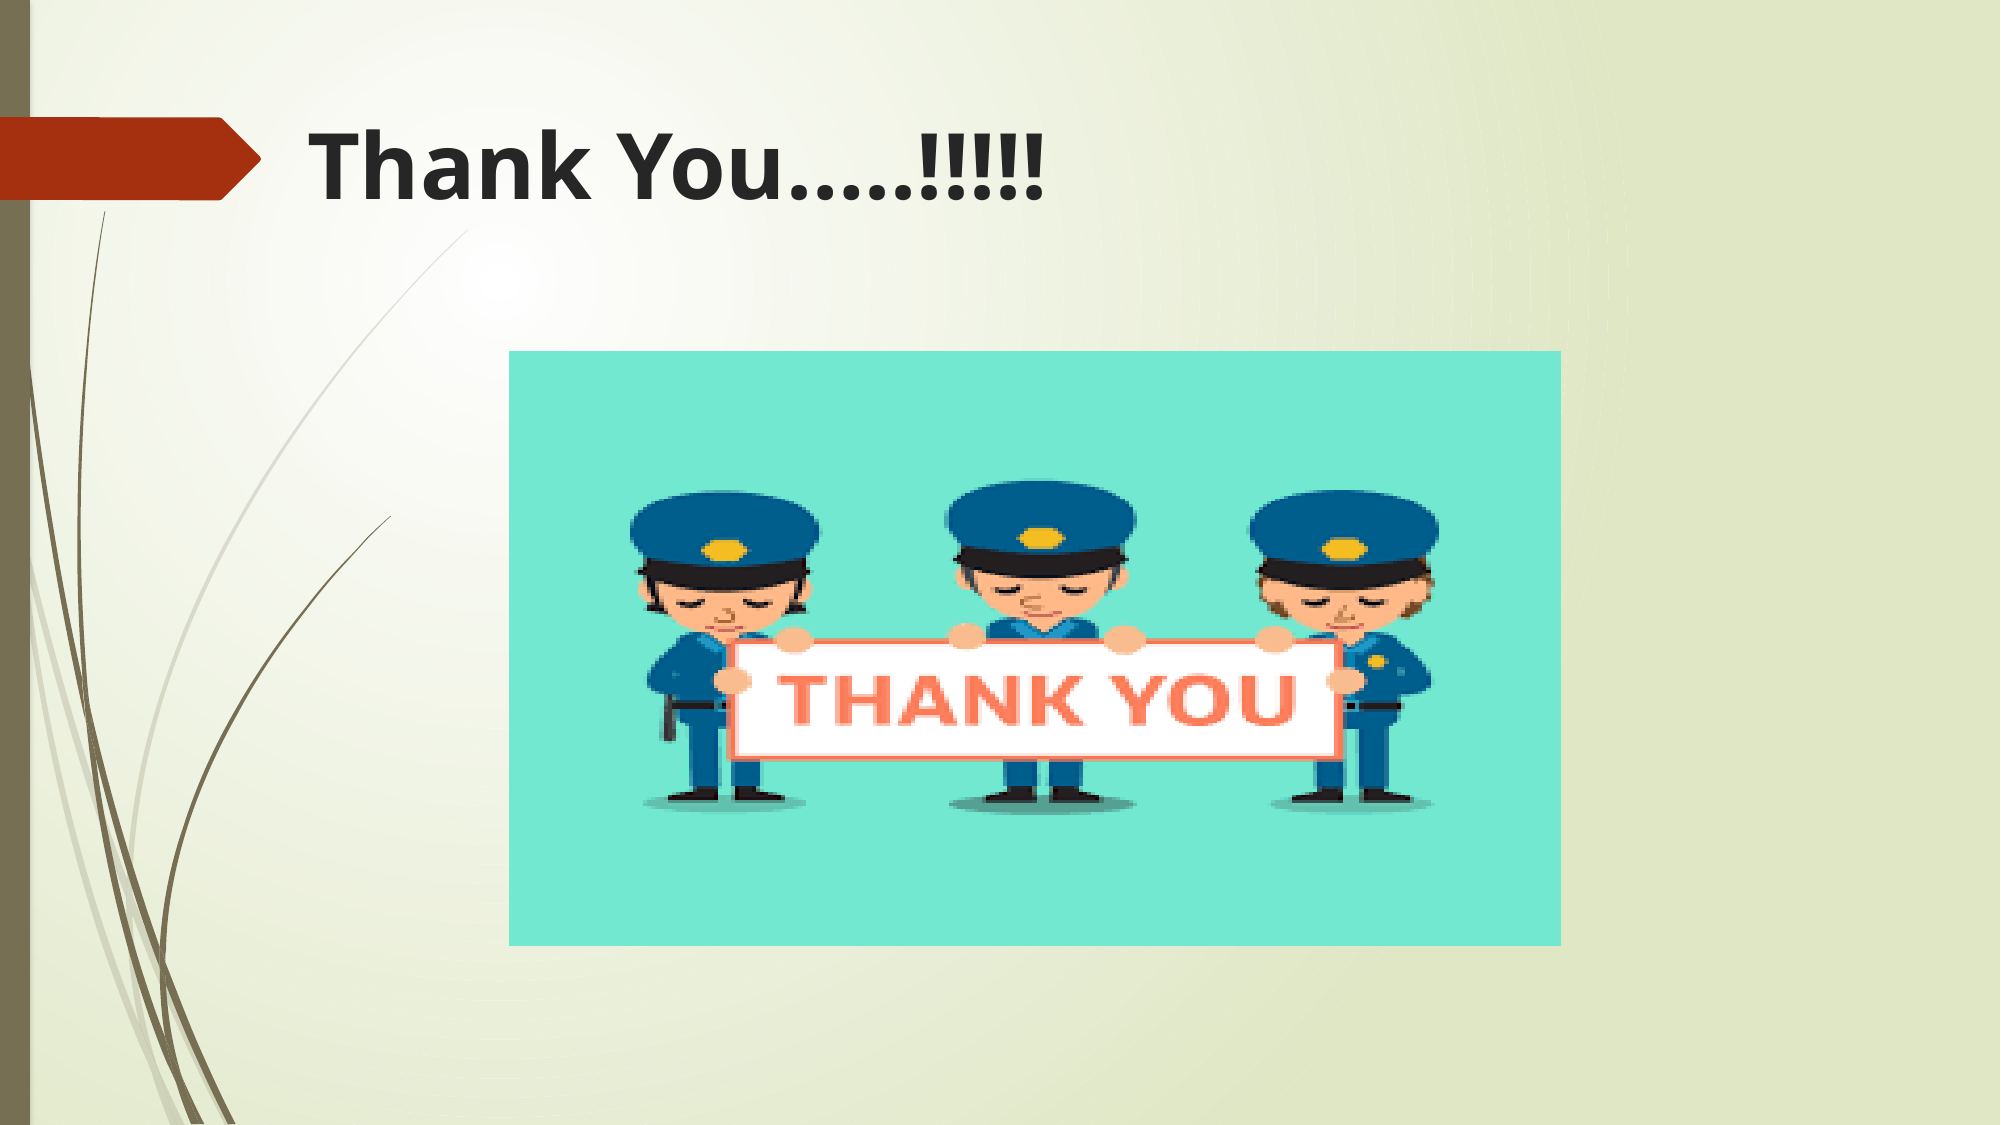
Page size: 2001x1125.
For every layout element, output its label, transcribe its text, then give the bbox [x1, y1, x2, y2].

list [508, 351, 1561, 946]
title Thank You…..!!!!! [292, 99, 1754, 238]
